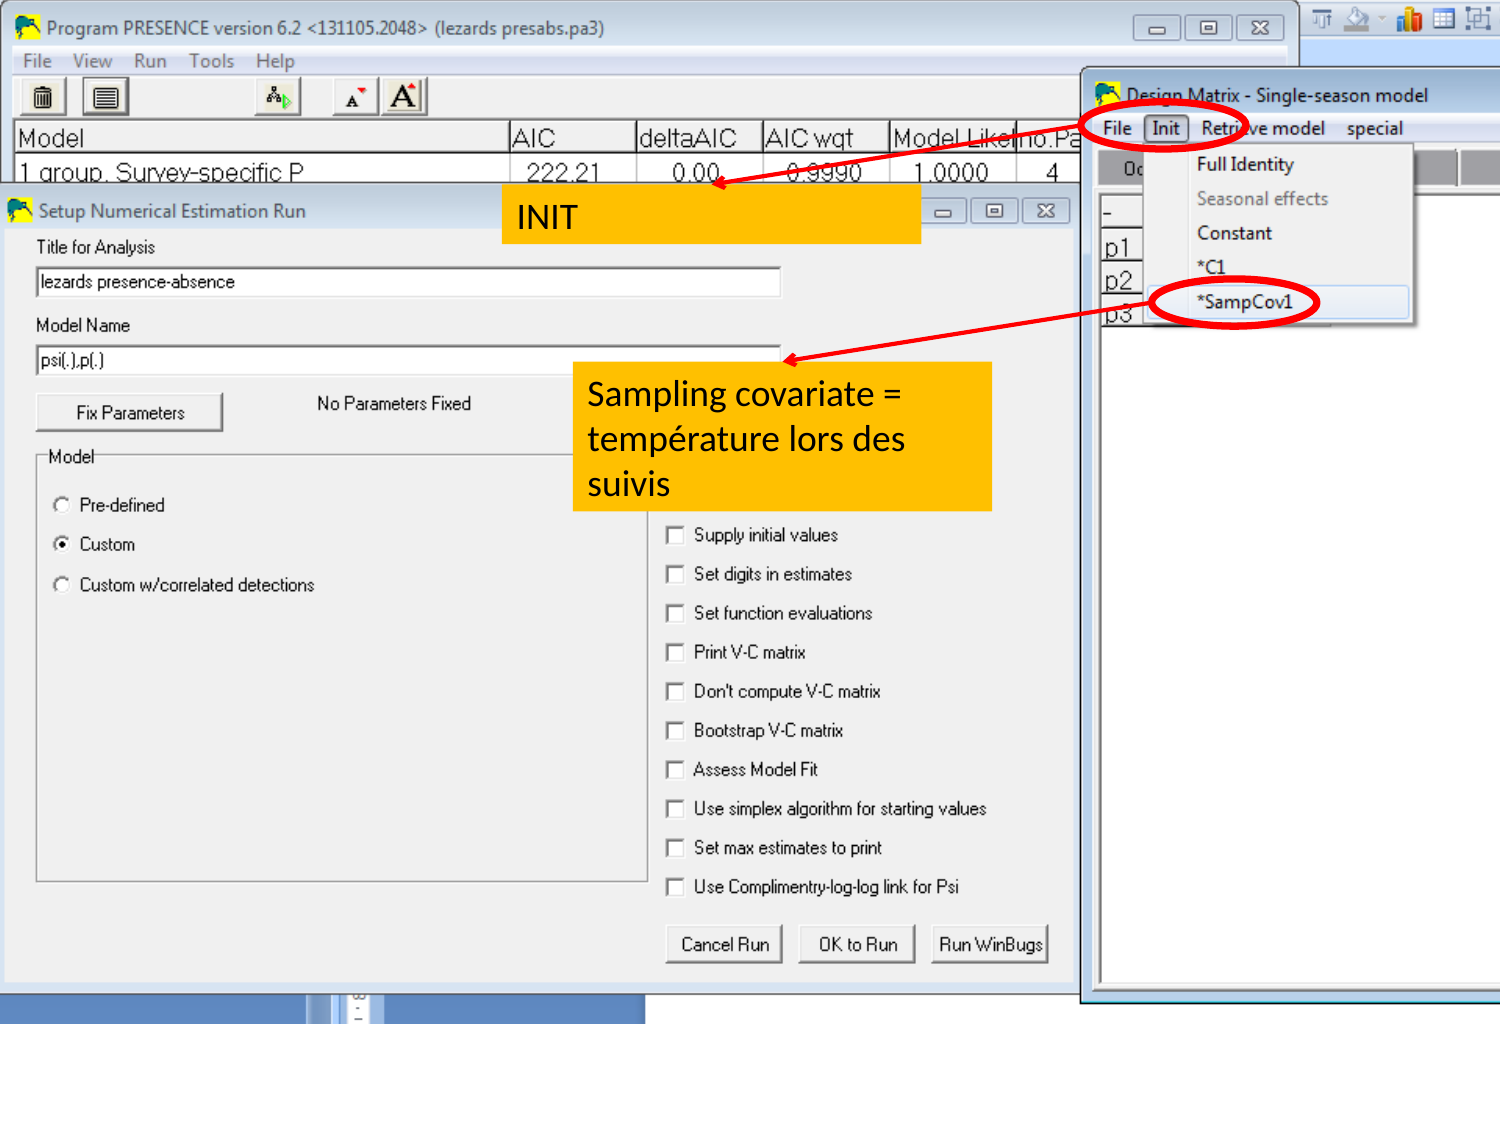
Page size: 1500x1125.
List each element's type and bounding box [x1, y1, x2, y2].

text_box [782, 302, 1152, 362]
picture [0, 0, 1500, 1024]
text_box [711, 125, 1081, 185]
